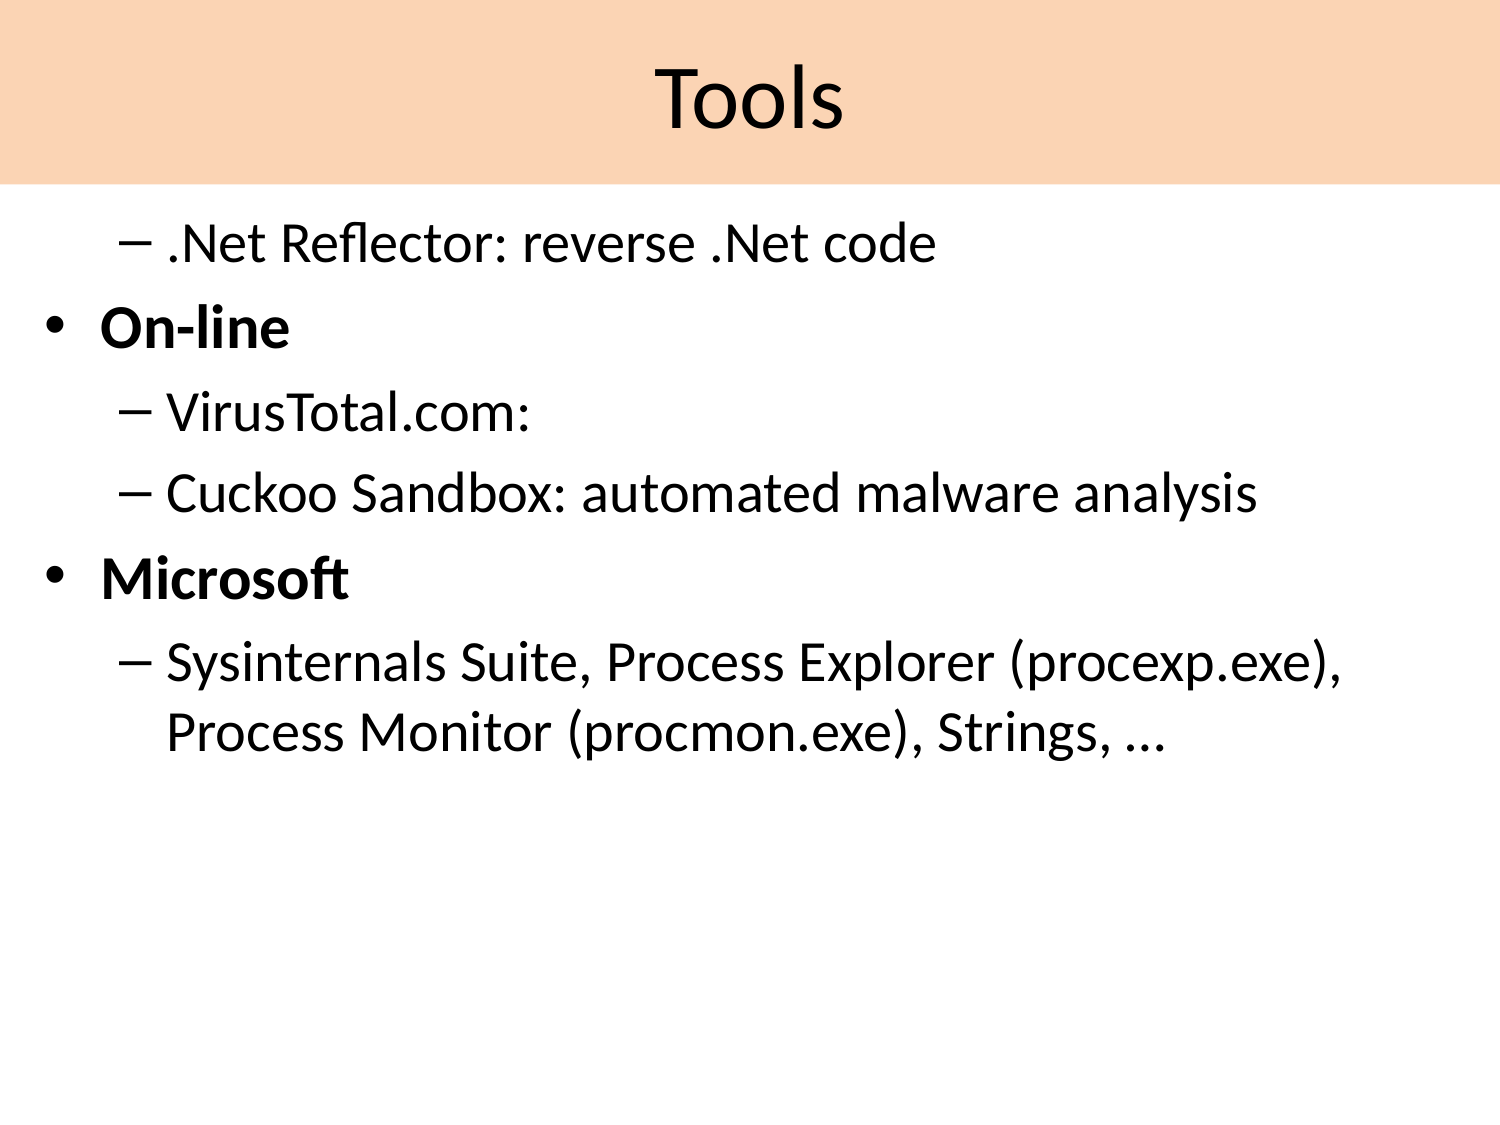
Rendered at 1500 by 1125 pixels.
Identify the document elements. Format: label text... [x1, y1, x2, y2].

title Tools [0, 0, 1500, 185]
list .Net Reflector: reverse .Net code On-line VirusTotal.com: Cuckoo Sandbox: automated malware analysis Microsoft Sysinternals Suite, Process Explorer (procexp.exe), Process Monitor (procmon.exe), Strings, … [29, 196, 1471, 1035]
